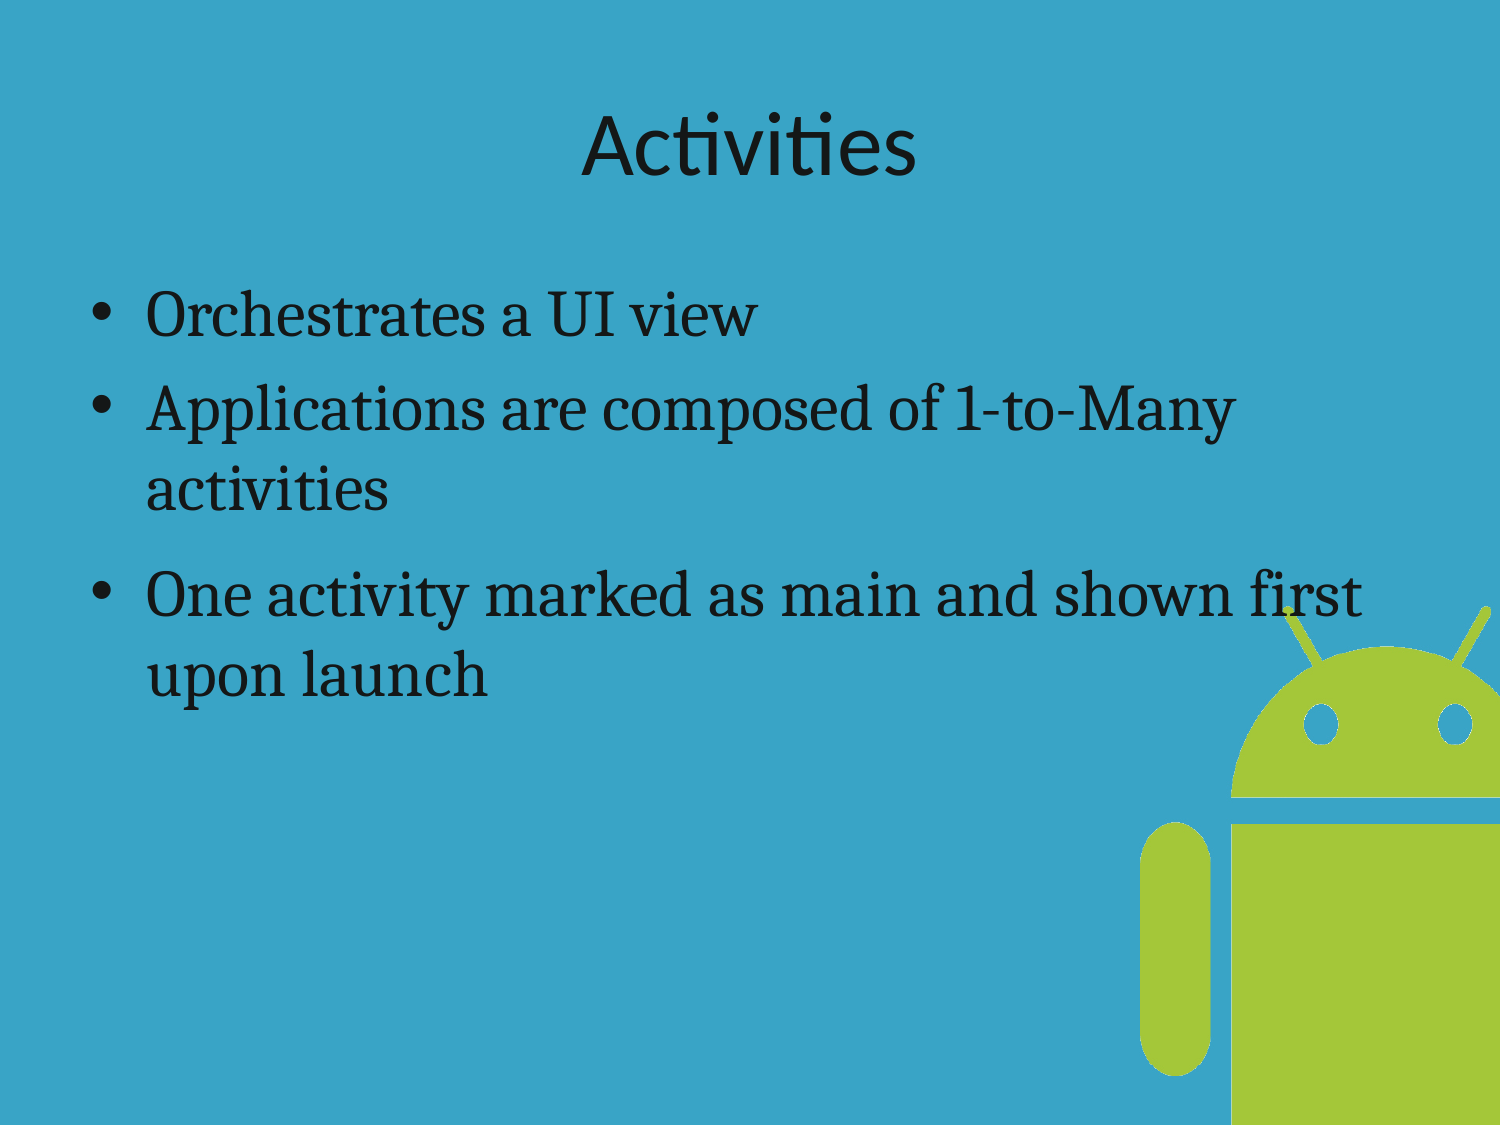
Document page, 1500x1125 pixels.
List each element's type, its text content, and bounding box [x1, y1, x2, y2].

picture [0, 0, 1500, 1125]
list Orchestrates a UI view Applications are composed of 1-to-Many activities One activity marked as main and shown first upon launch [75, 262, 1425, 1005]
title Activities [75, 45, 1425, 233]
